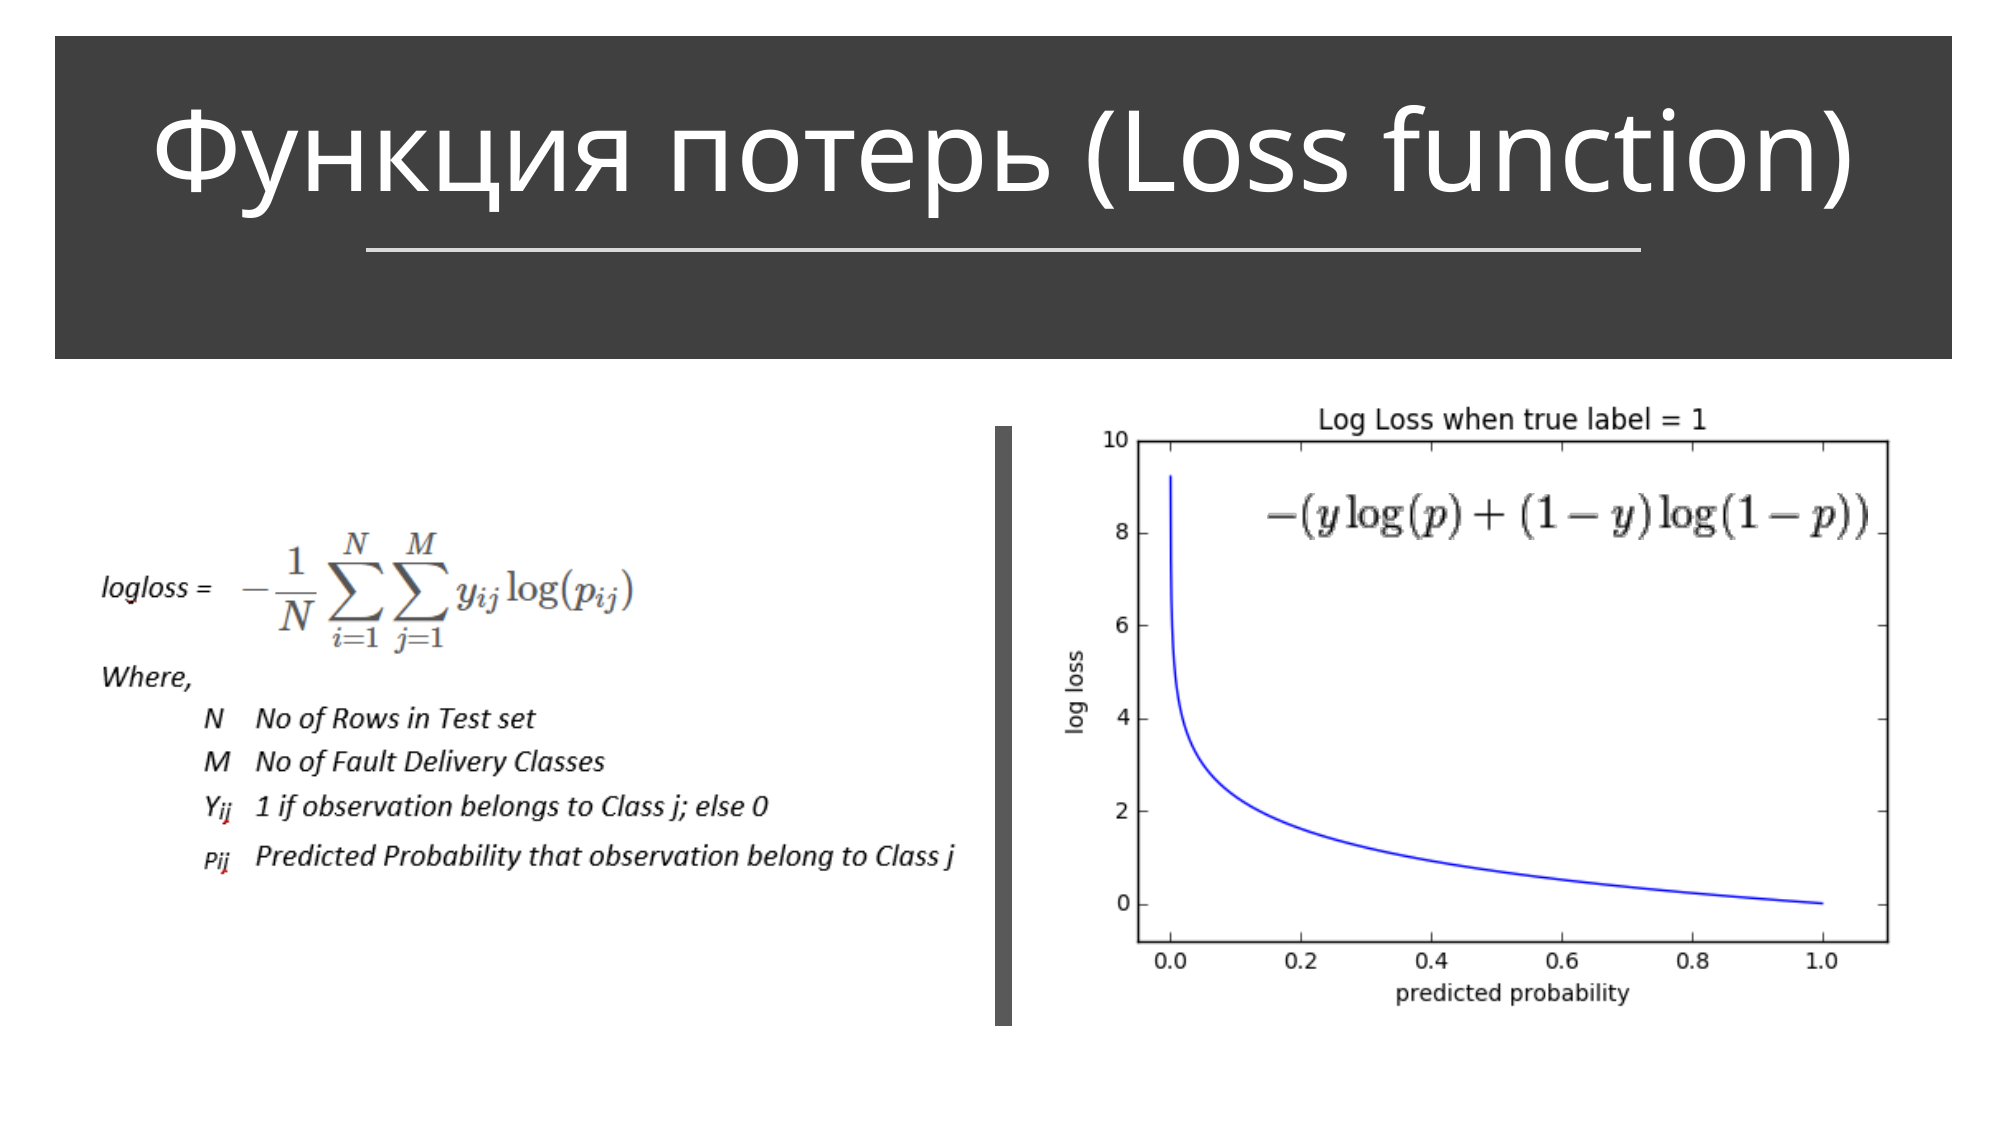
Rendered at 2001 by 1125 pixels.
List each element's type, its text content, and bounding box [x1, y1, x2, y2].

picture [1046, 391, 1942, 1032]
title Функция потерь (Loss function) [89, 71, 1917, 224]
text_box [64, 45, 1942, 350]
picture [0, 528, 959, 876]
